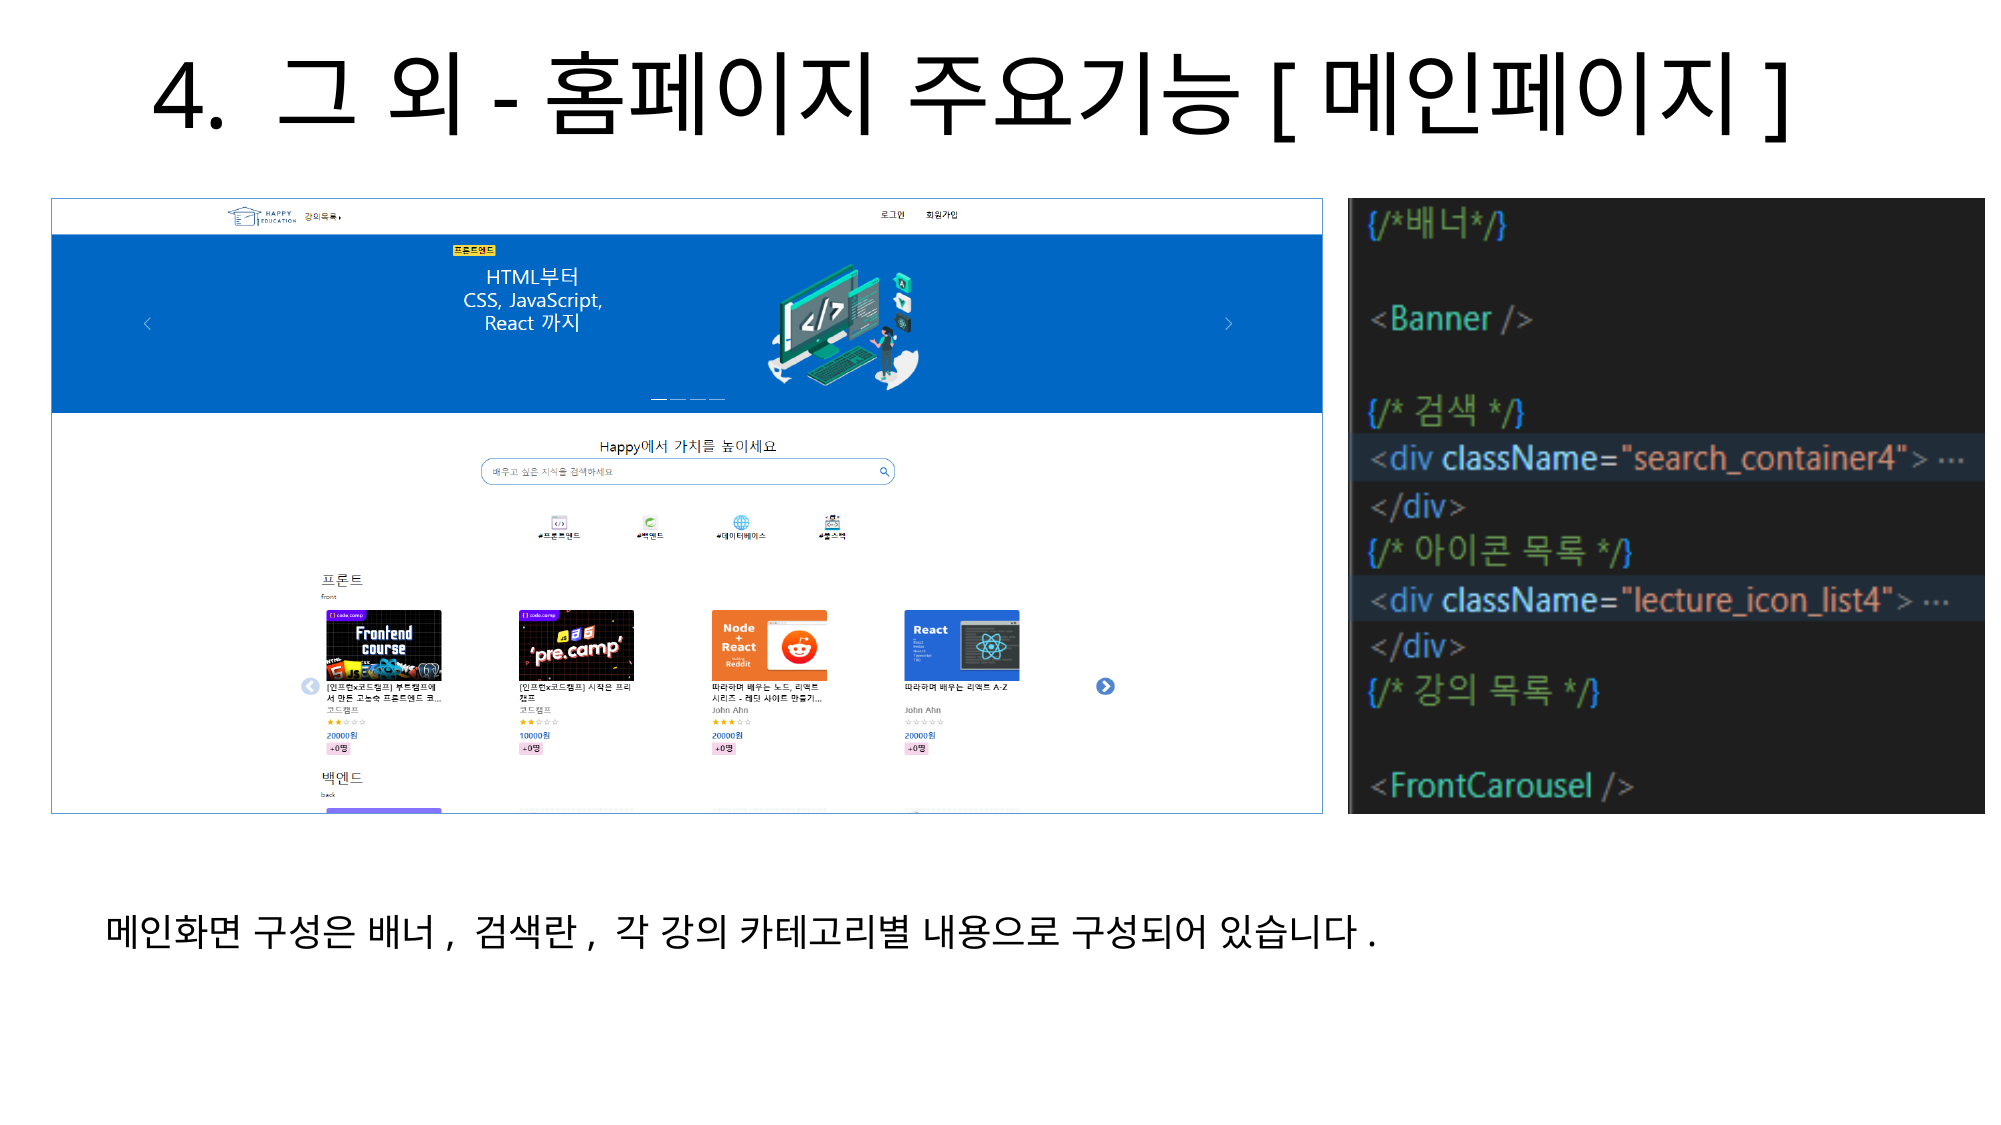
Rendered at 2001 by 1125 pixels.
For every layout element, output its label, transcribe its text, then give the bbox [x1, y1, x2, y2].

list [51, 198, 1323, 814]
picture [1348, 198, 1985, 814]
title 4. 그 외-홈페이지 주요기능[메인페이지] [137, 16, 1863, 181]
text_box 메인화면 구성은 배너, 검색란, 각 강의 카테고리별 내용으로 구성되어 있습니다. [90, 901, 1392, 962]
